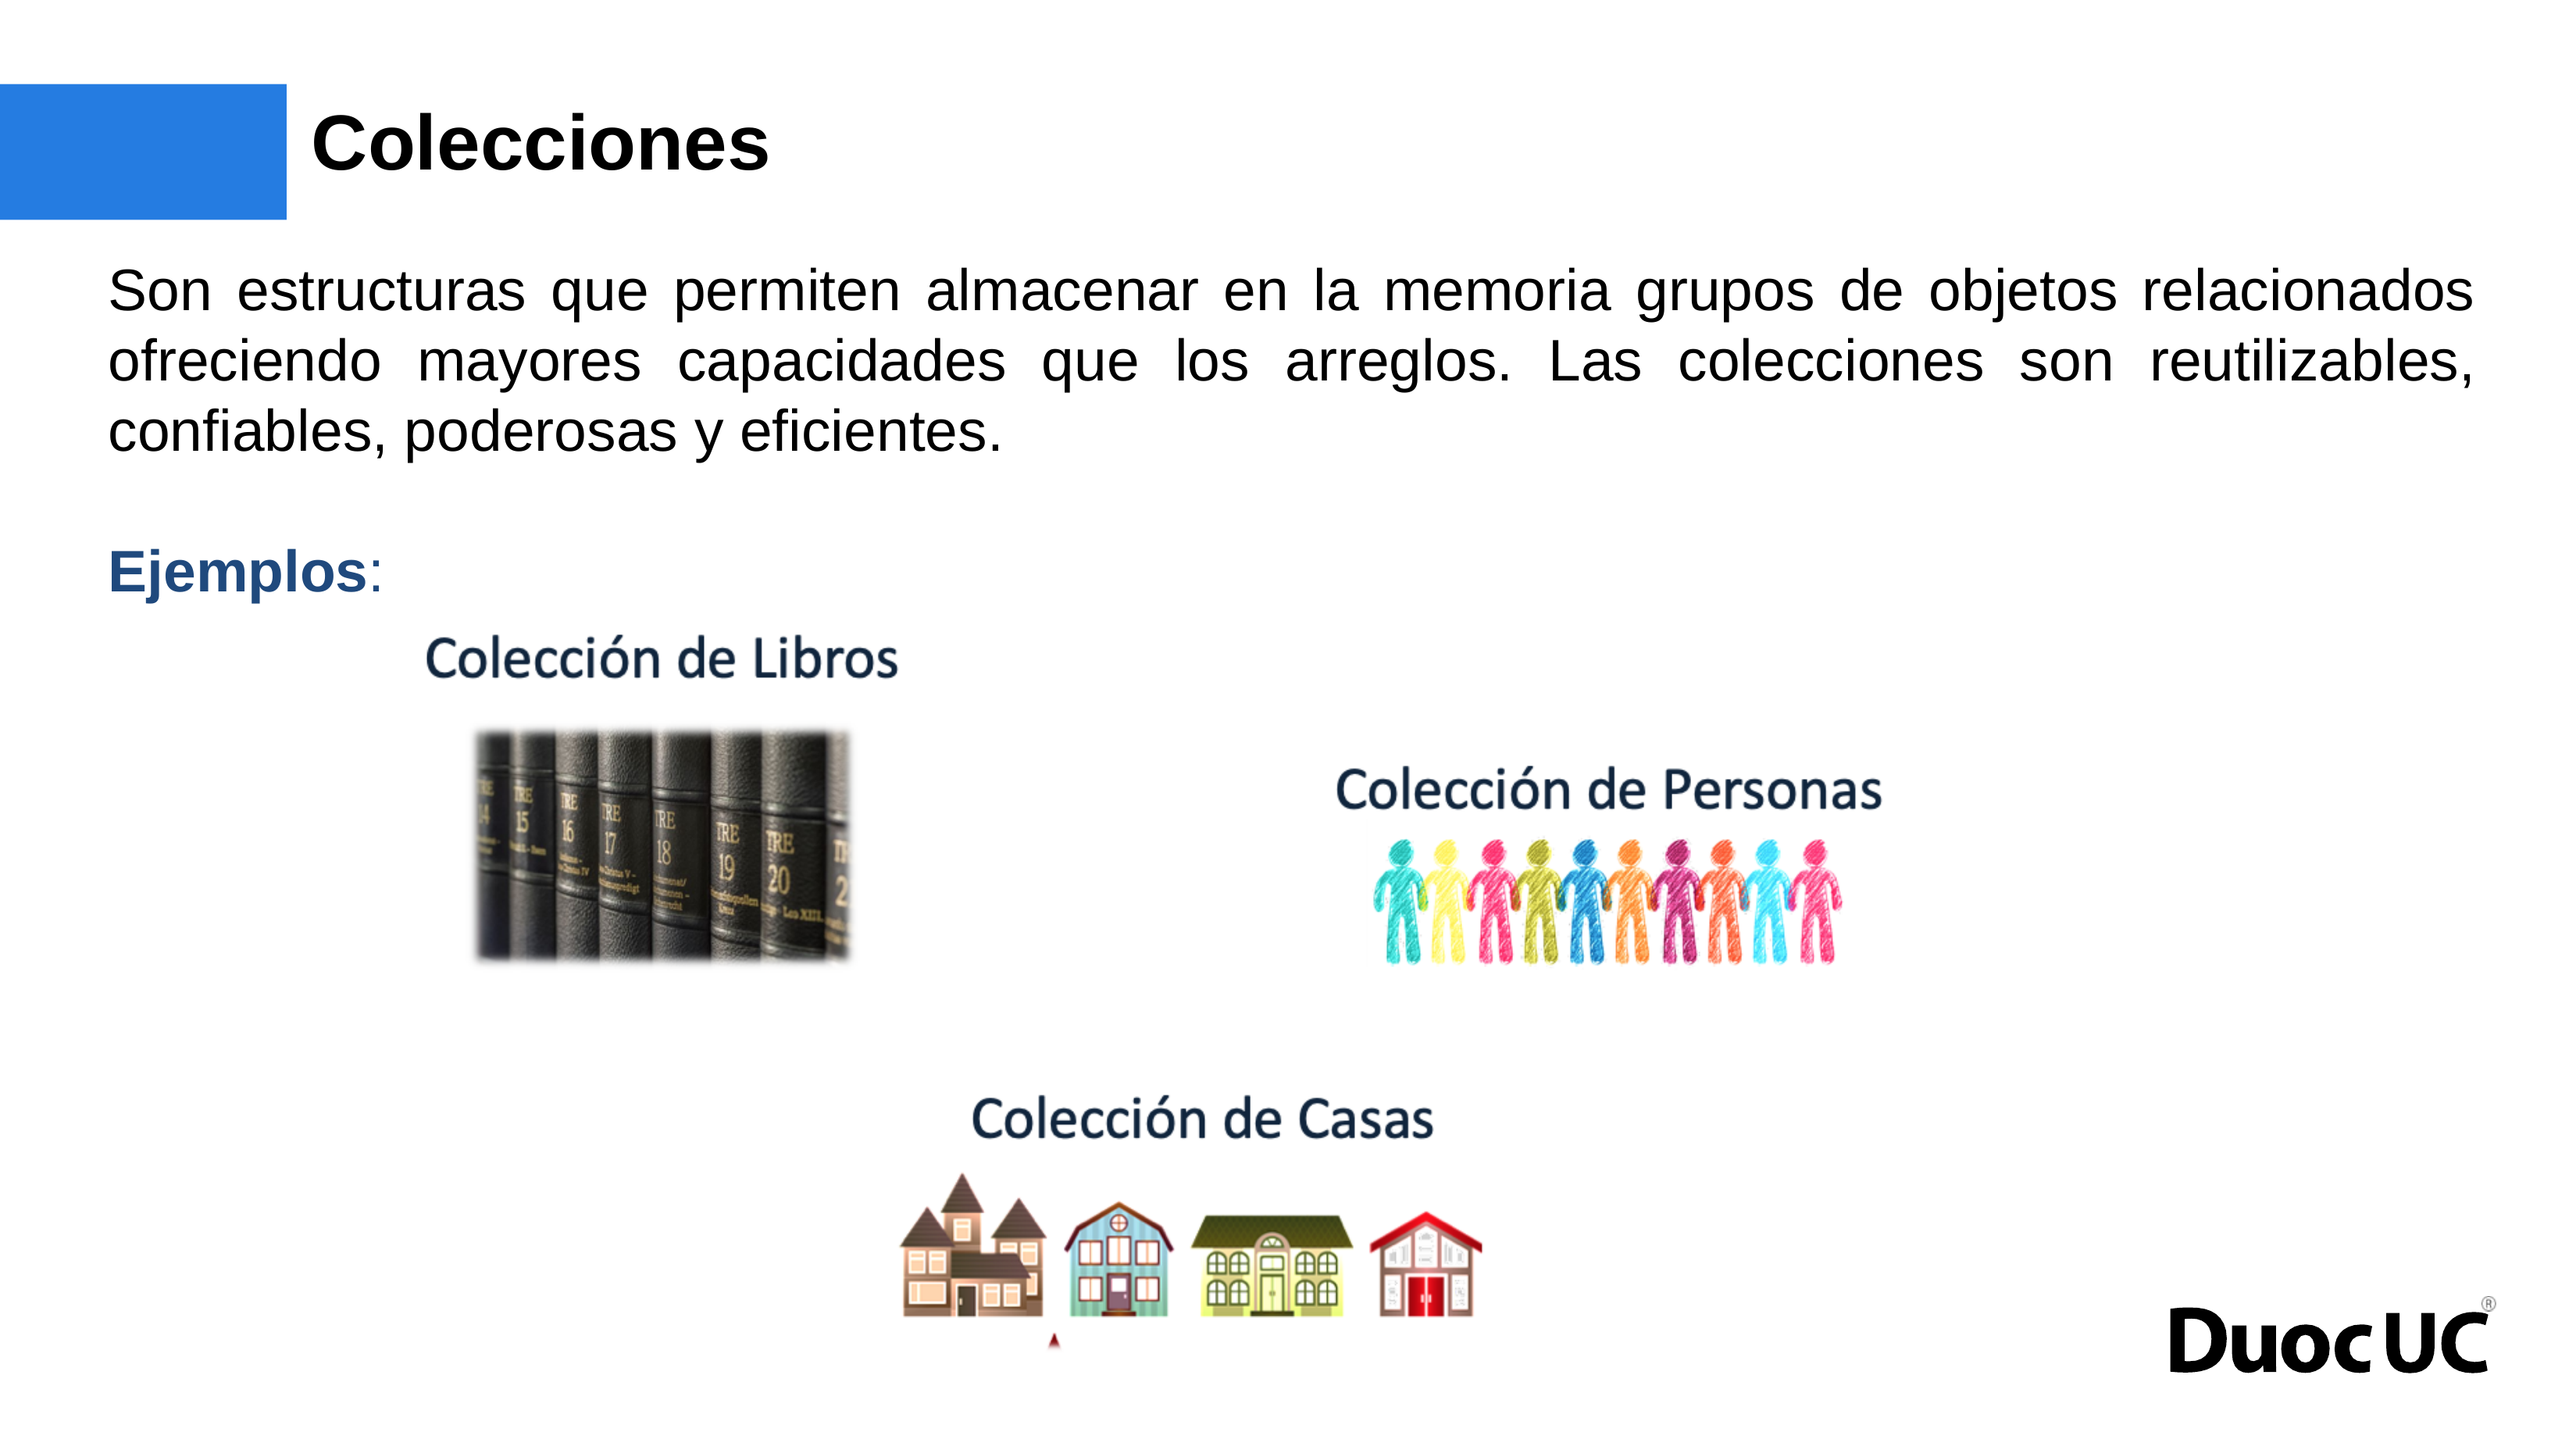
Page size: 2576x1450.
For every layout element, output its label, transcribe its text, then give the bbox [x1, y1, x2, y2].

title Colecciones [311, 91, 2489, 187]
picture [399, 591, 1995, 1359]
text_box Son estructuras que permiten almacenar en la memoria grupos de objetos relacionados ofreciendo mayores capacidades que los arreglos. Las colecciones son reutilizables, confiables, poderosas y eficientes. Ejemplos: [96, 246, 2489, 1358]
picture [2489, 1296, 2496, 1312]
